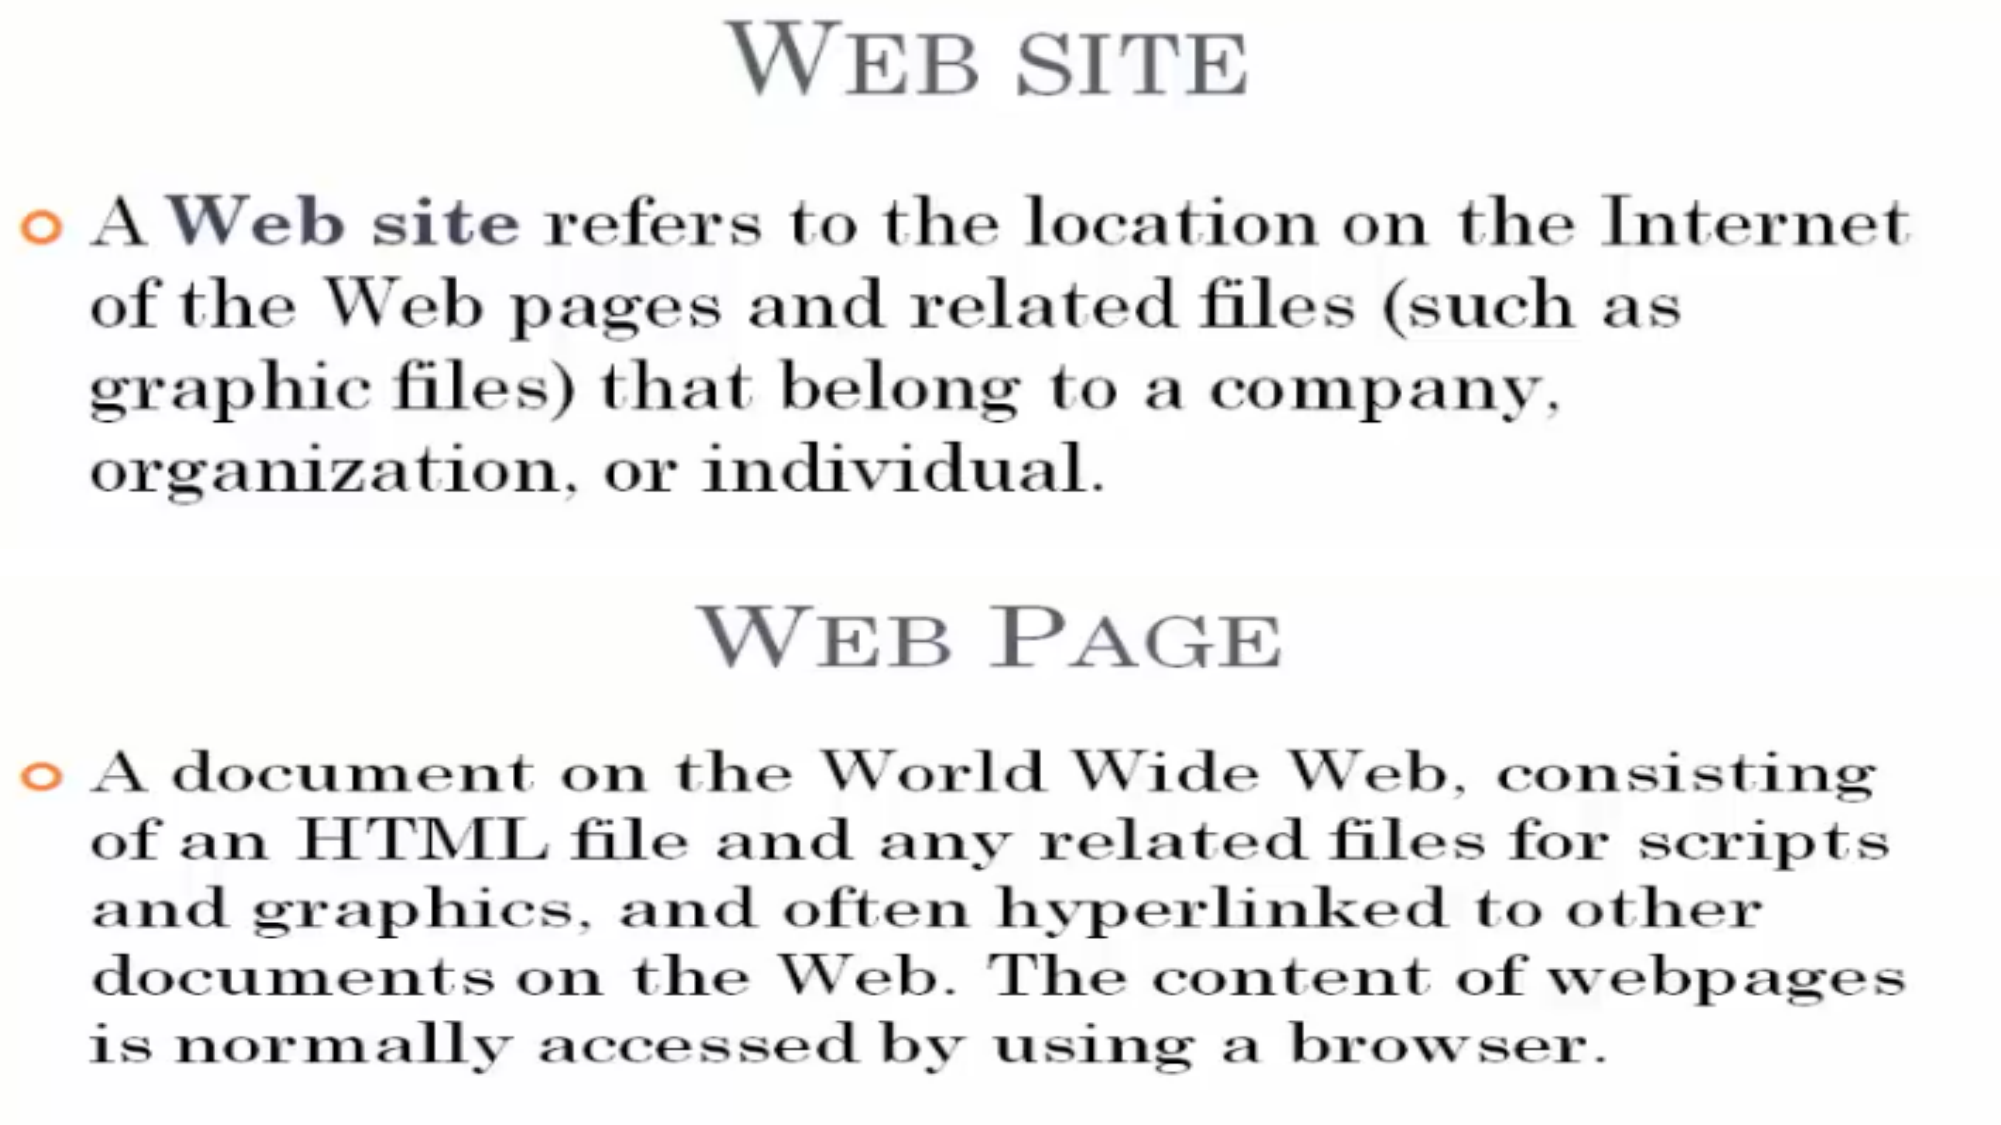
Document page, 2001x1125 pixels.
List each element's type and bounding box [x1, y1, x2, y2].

list [0, 576, 2000, 1125]
picture [0, 0, 2000, 549]
